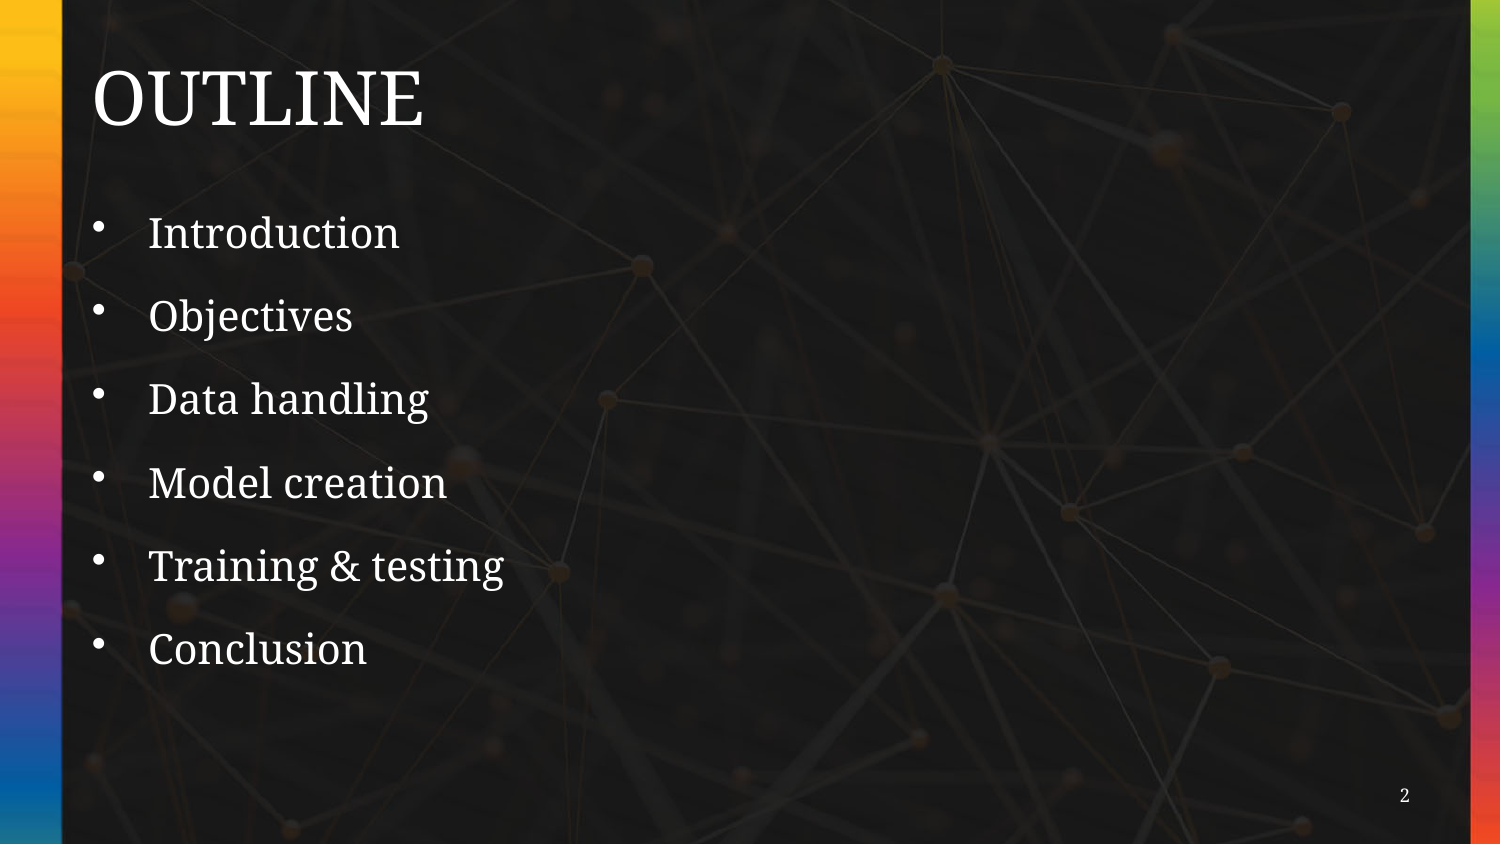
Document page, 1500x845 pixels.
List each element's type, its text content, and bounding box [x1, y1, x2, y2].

list Introduction Objectives Data handling Model creation Training & testing Conclusion [76, 173, 1424, 777]
title OUTLINE [76, 20, 1105, 172]
picture [0, 0, 1500, 844]
slide_number 2 [1074, 776, 1425, 810]
